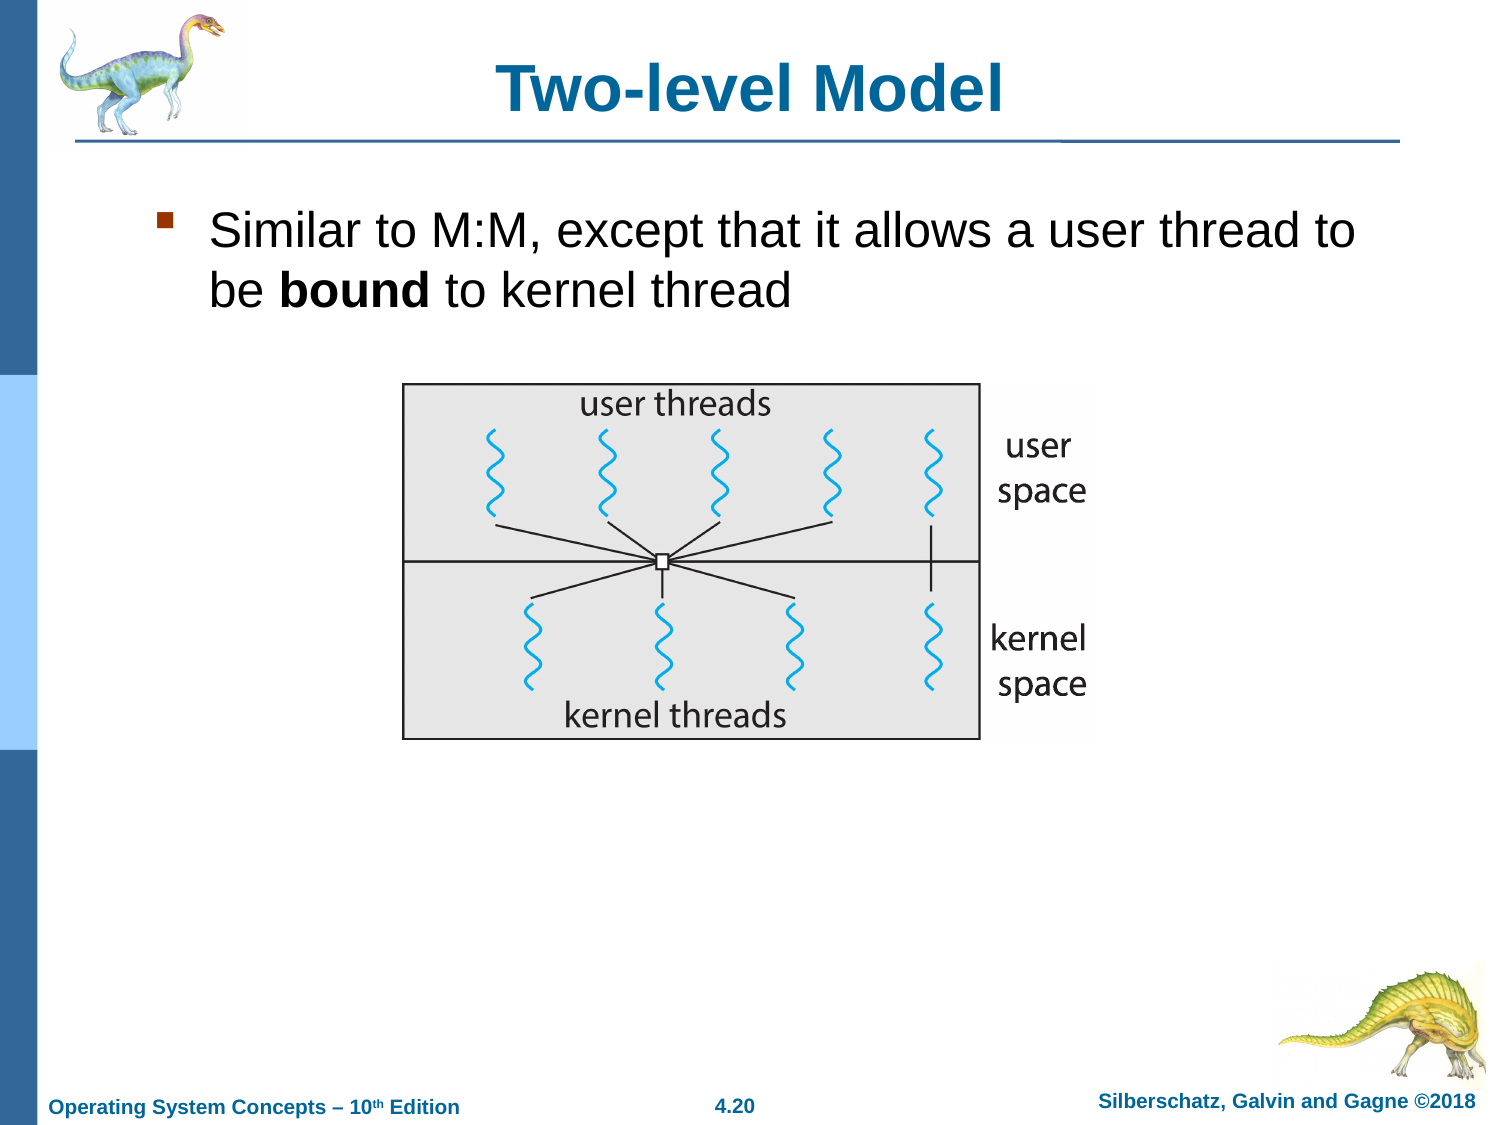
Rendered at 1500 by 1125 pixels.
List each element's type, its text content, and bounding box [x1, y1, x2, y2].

picture [46, 0, 243, 149]
list Similar to M:M, except that it allows a user thread to be bound to kernel thread [137, 189, 1392, 921]
title Two-level Model [75, 37, 1425, 133]
picture [401, 383, 1095, 740]
picture [1275, 959, 1486, 1090]
